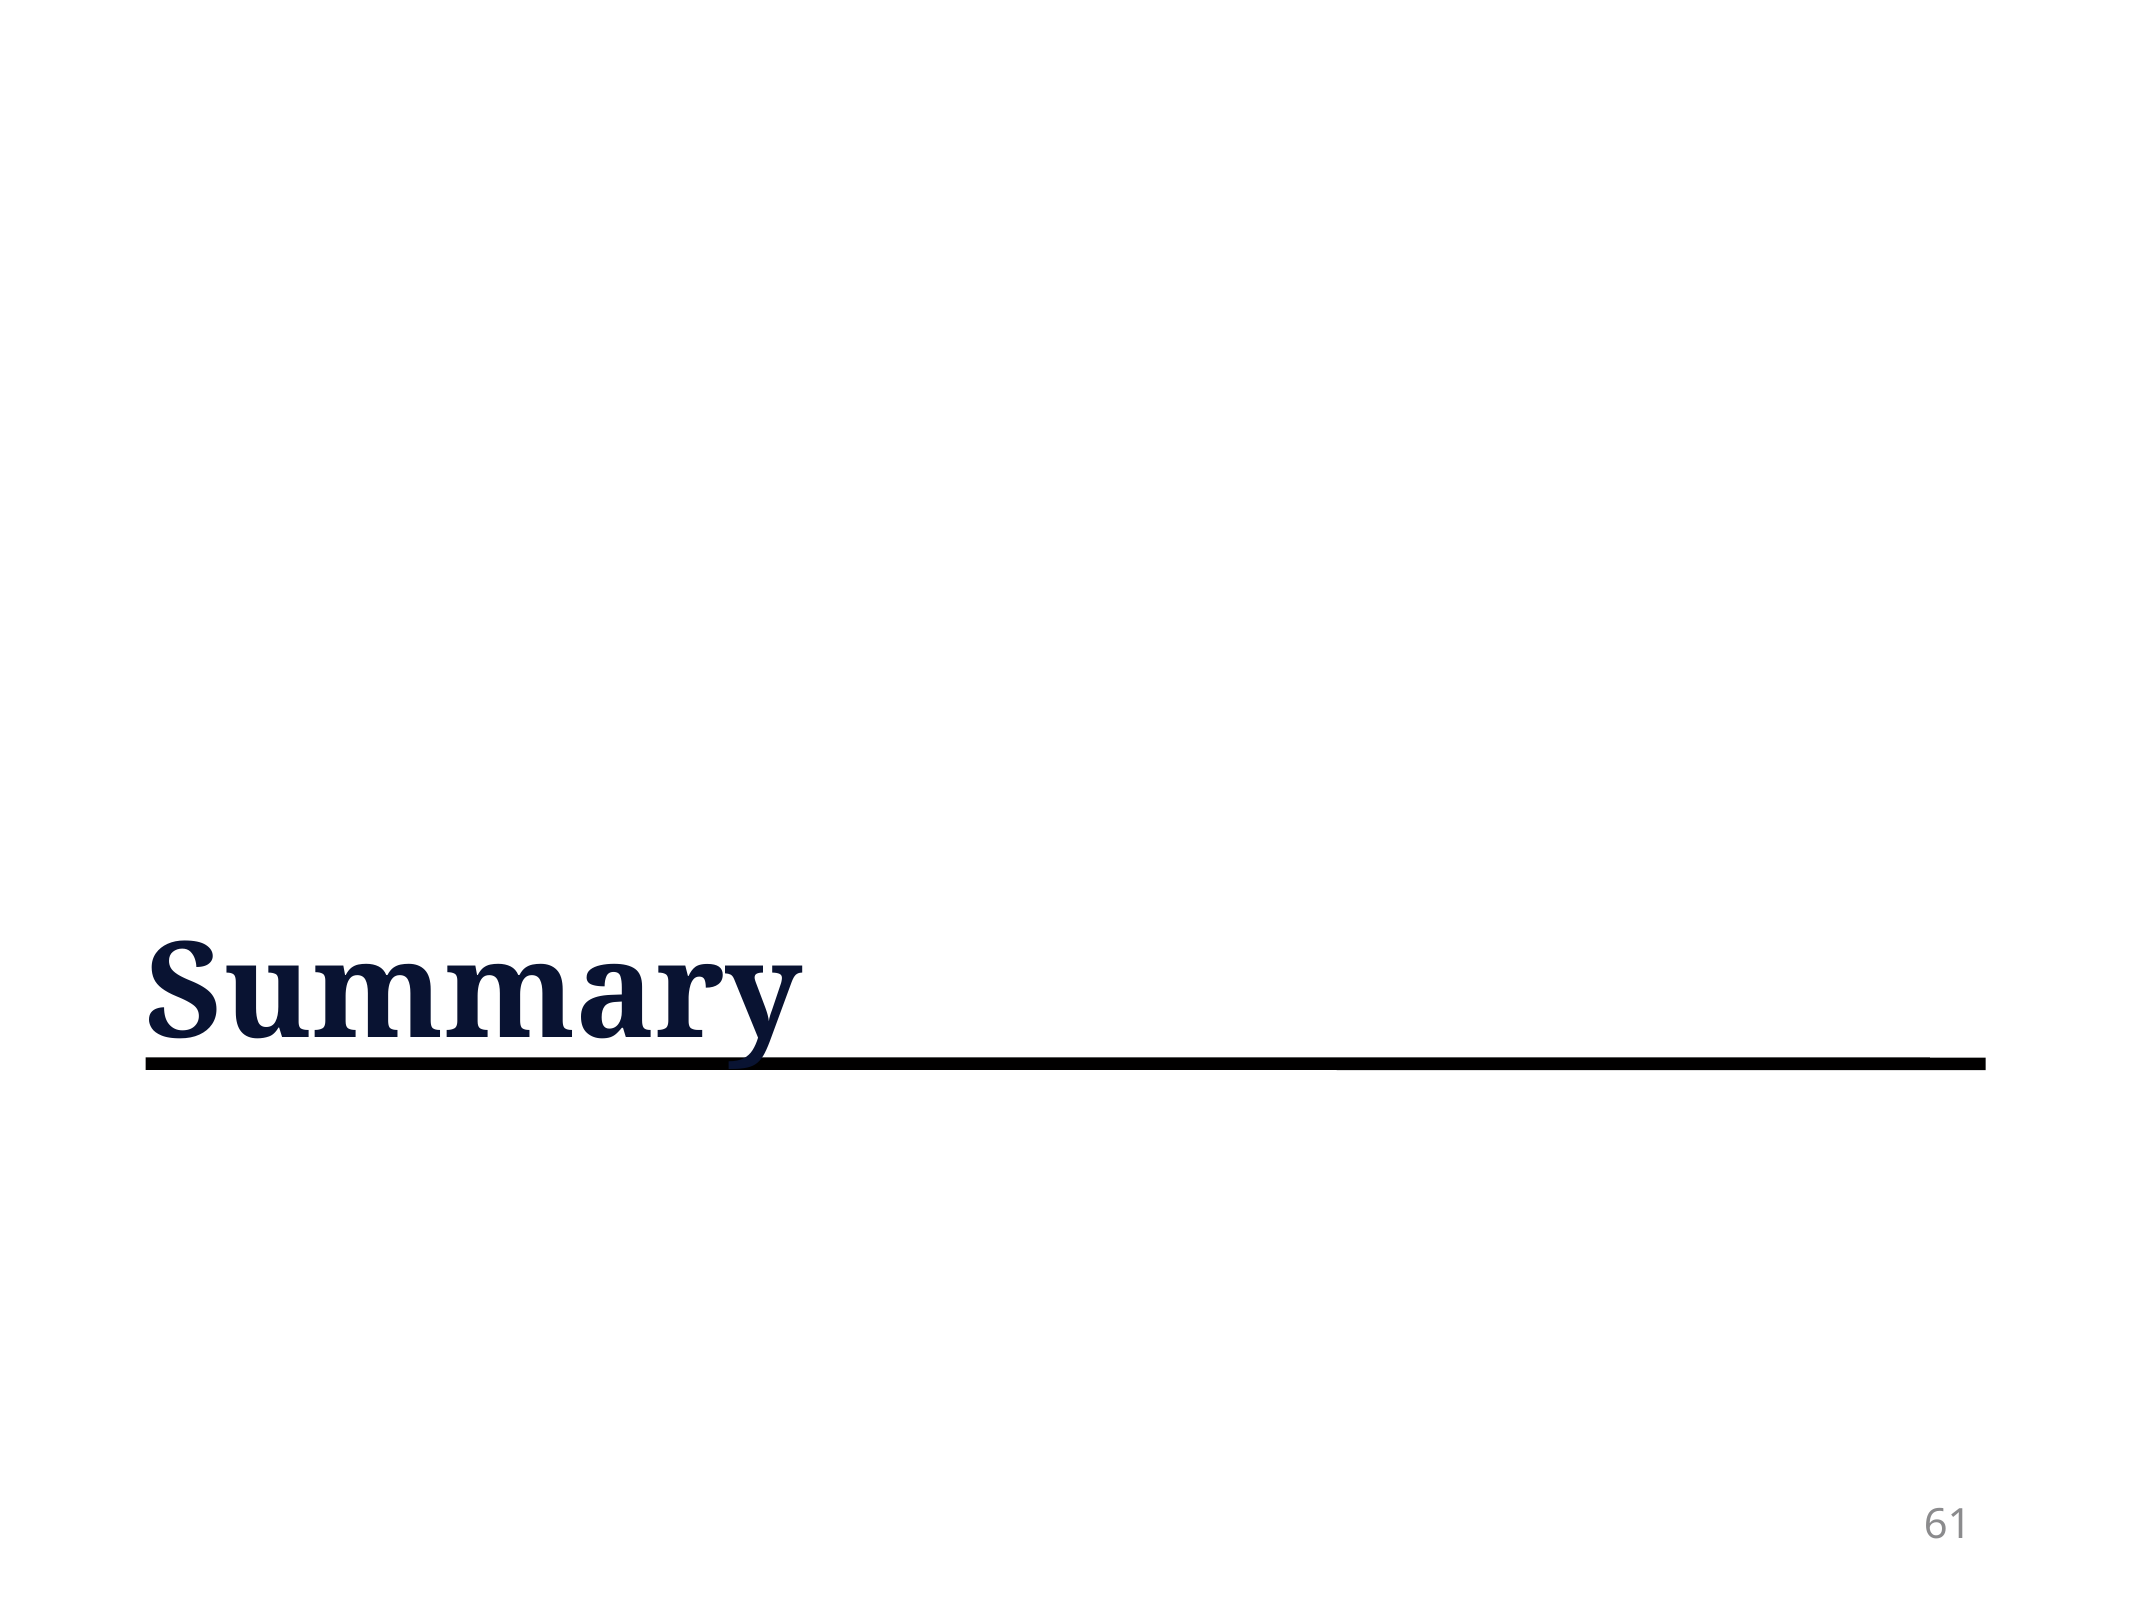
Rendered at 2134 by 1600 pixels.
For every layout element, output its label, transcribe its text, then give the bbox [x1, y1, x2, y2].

slide_number 61 [1506, 1483, 1987, 1569]
title Summary [145, 398, 1986, 1065]
